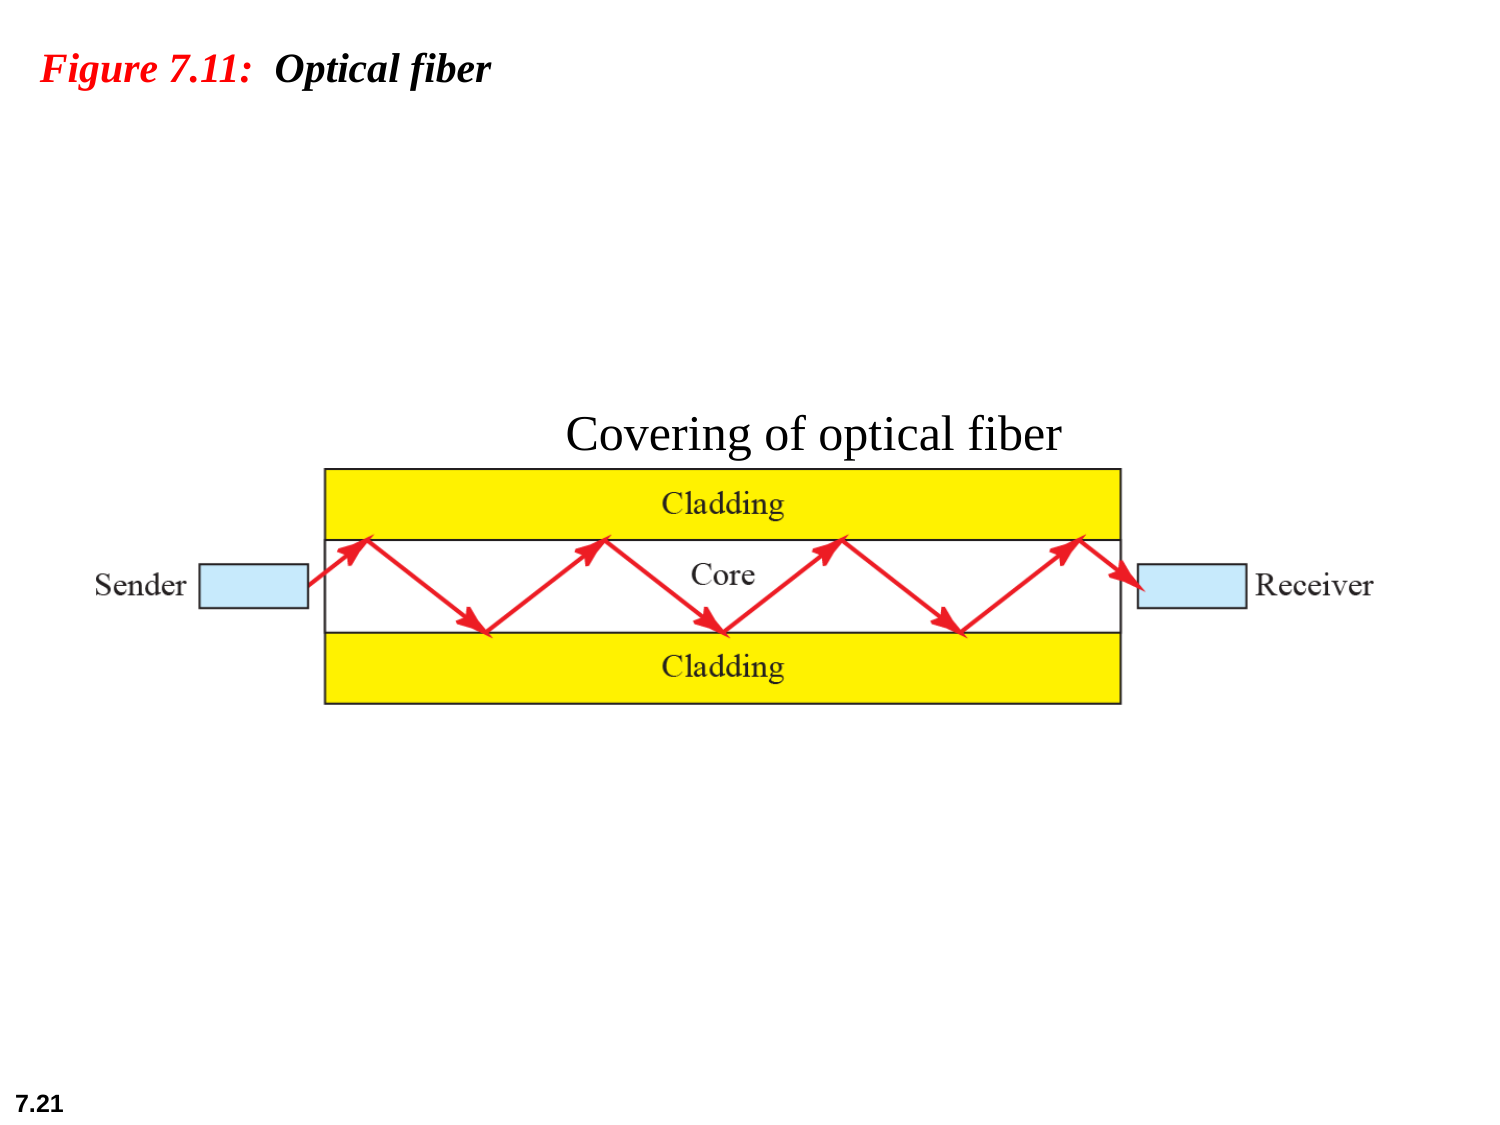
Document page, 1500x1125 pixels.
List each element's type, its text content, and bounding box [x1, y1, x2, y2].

text_box 7.21 [0, 1049, 313, 1125]
text_box Covering of optical fiber [550, 392, 1078, 466]
text_box Figure 7.11: Optical fiber [24, 33, 1363, 99]
picture [94, 468, 1376, 706]
